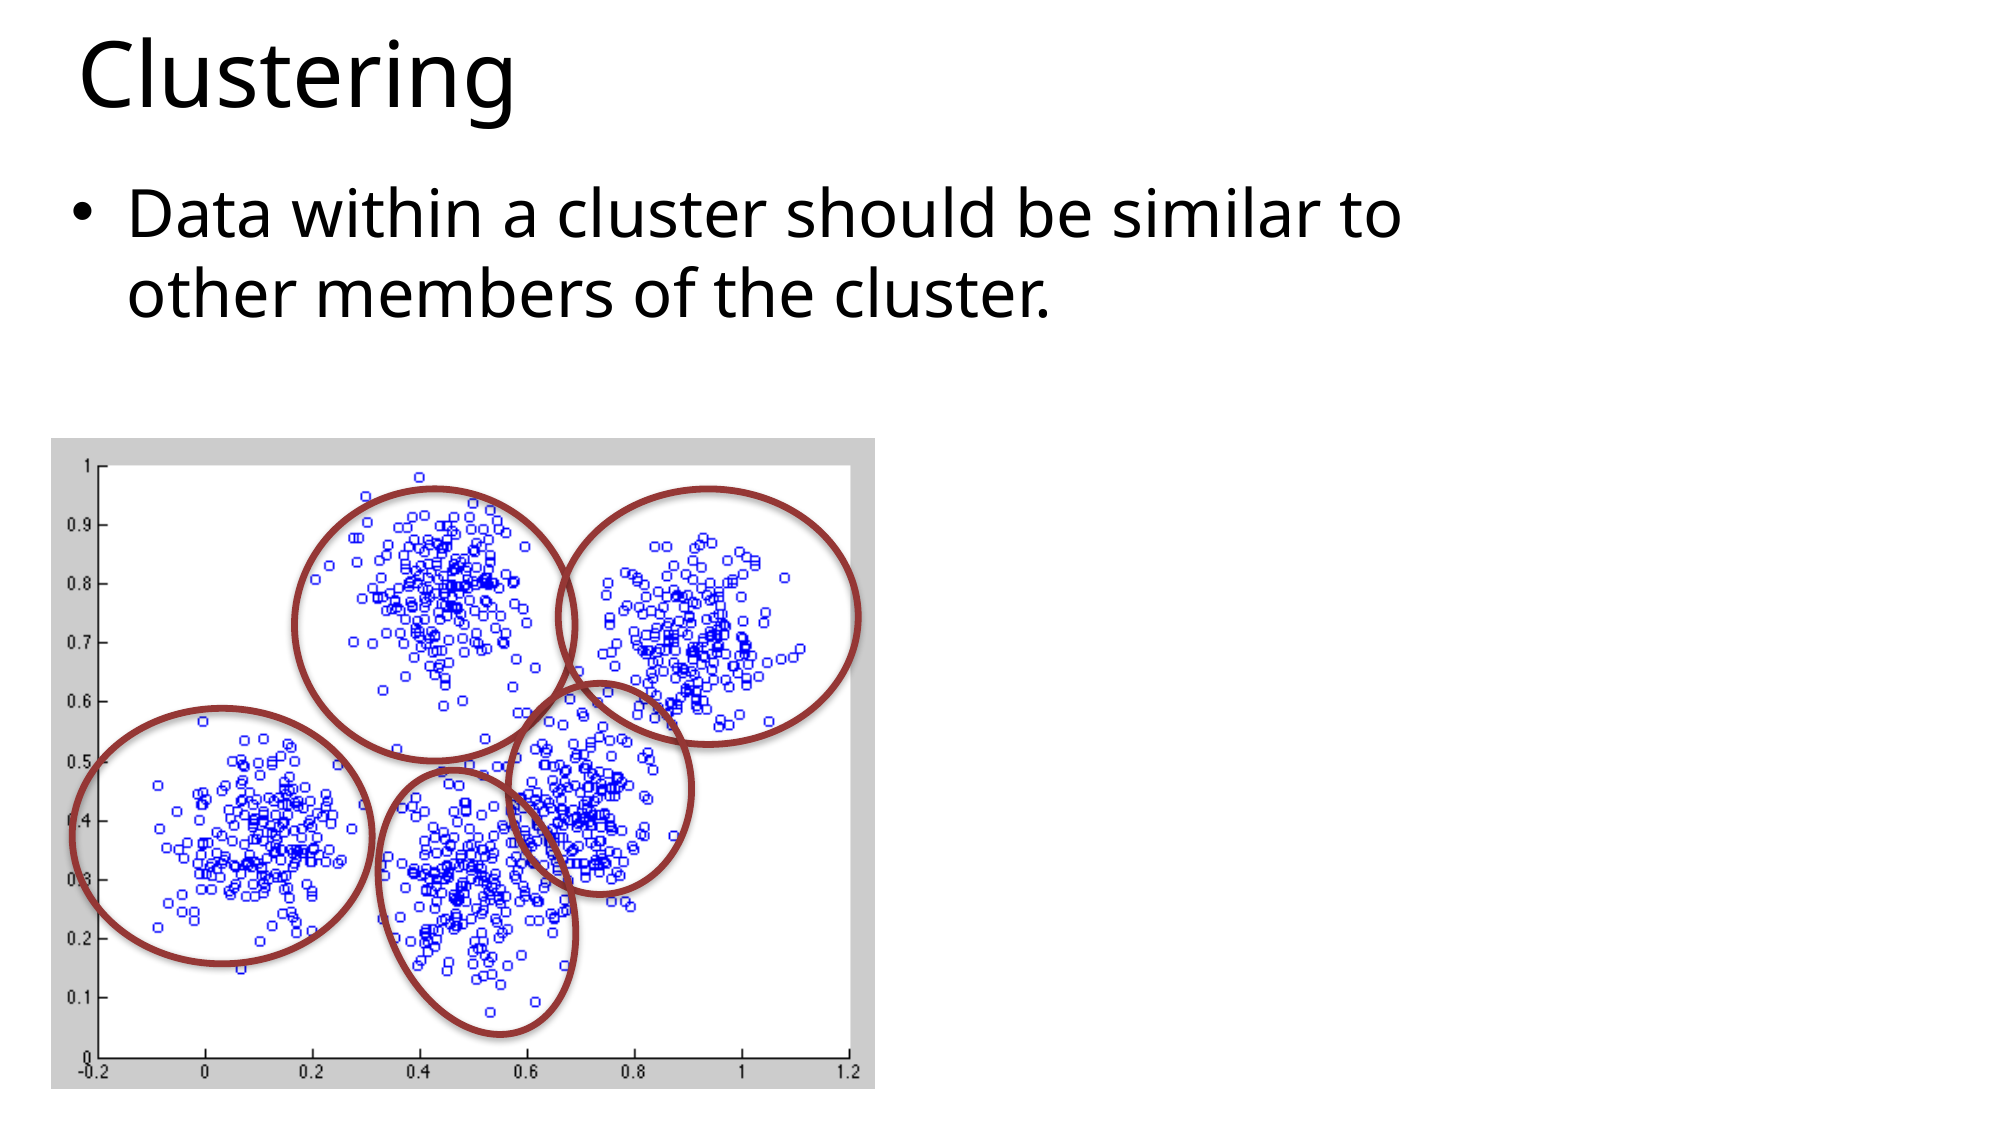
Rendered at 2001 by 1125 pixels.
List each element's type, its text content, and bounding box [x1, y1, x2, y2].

list Data within a cluster should be similar to other members of the cluster. [55, 163, 1603, 1031]
picture [51, 437, 876, 1089]
title Clustering [62, 29, 1953, 205]
